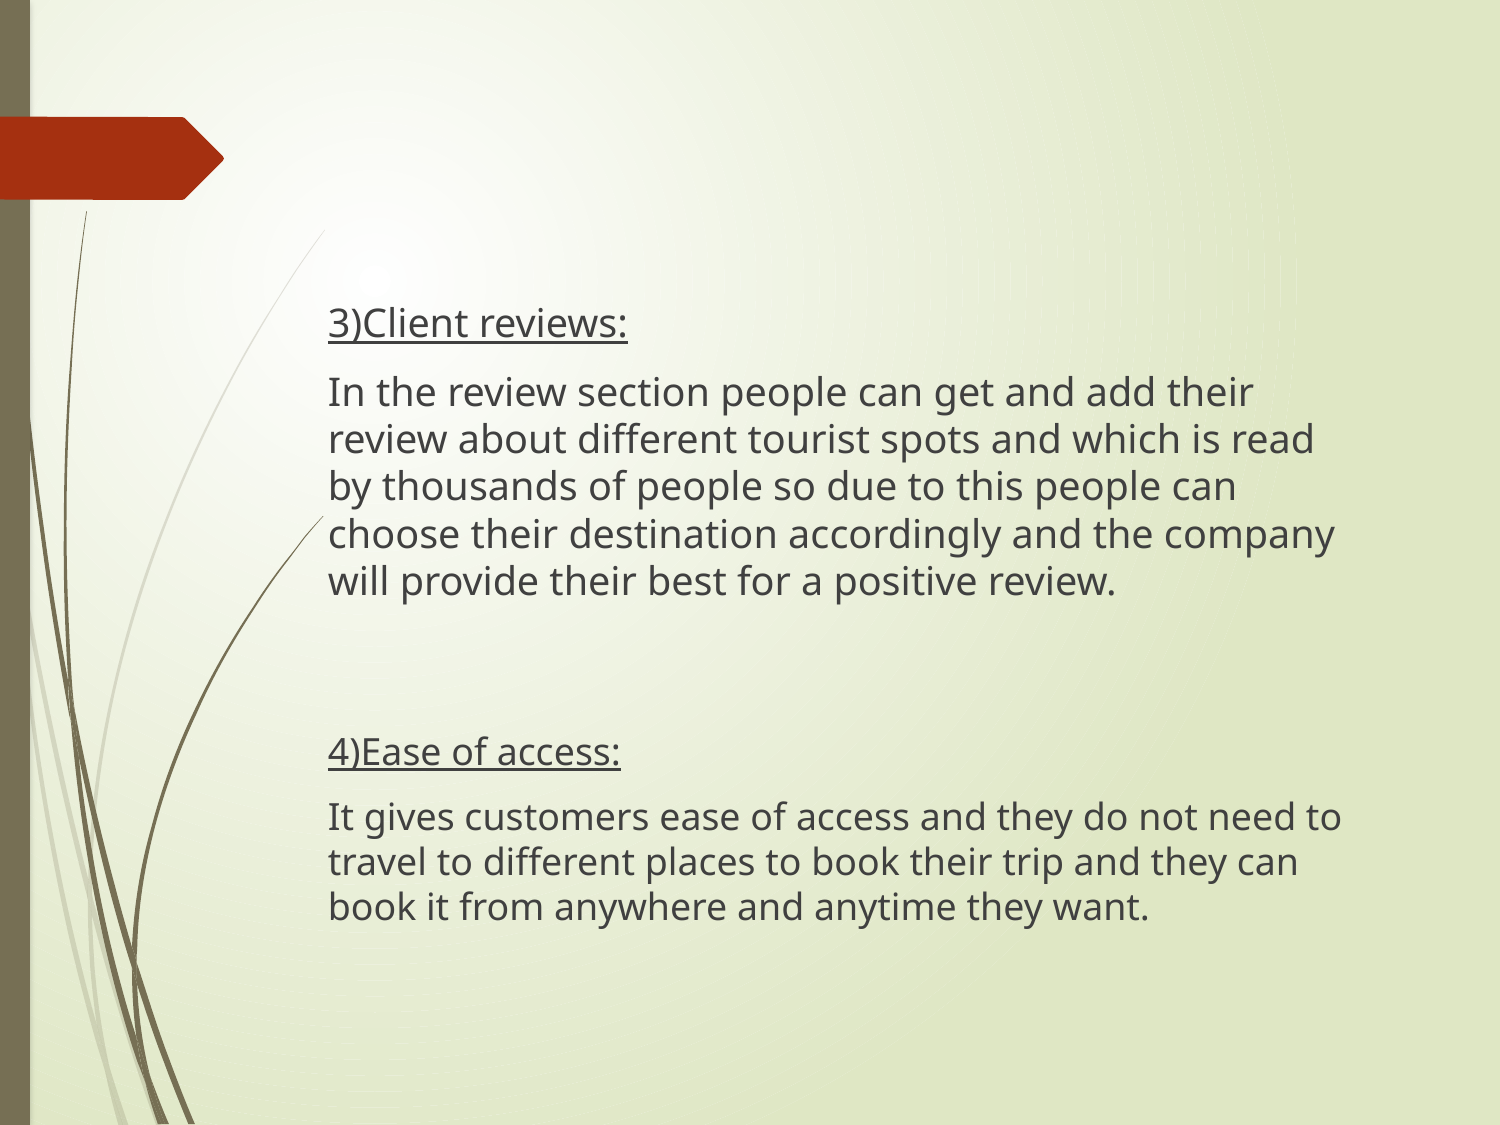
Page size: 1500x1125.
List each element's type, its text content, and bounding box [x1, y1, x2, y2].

list 3)Client reviews: In the review section people can get and add their review about different tourist spots and which is read by thousands of people so due to this people can choose their destination accordingly and the company will provide their best for a positive review. 4)Ease of access: It gives customers ease of access and they do not need to travel to different places to book their trip and they can book it from anywhere and anytime they want. [312, 290, 1368, 1071]
